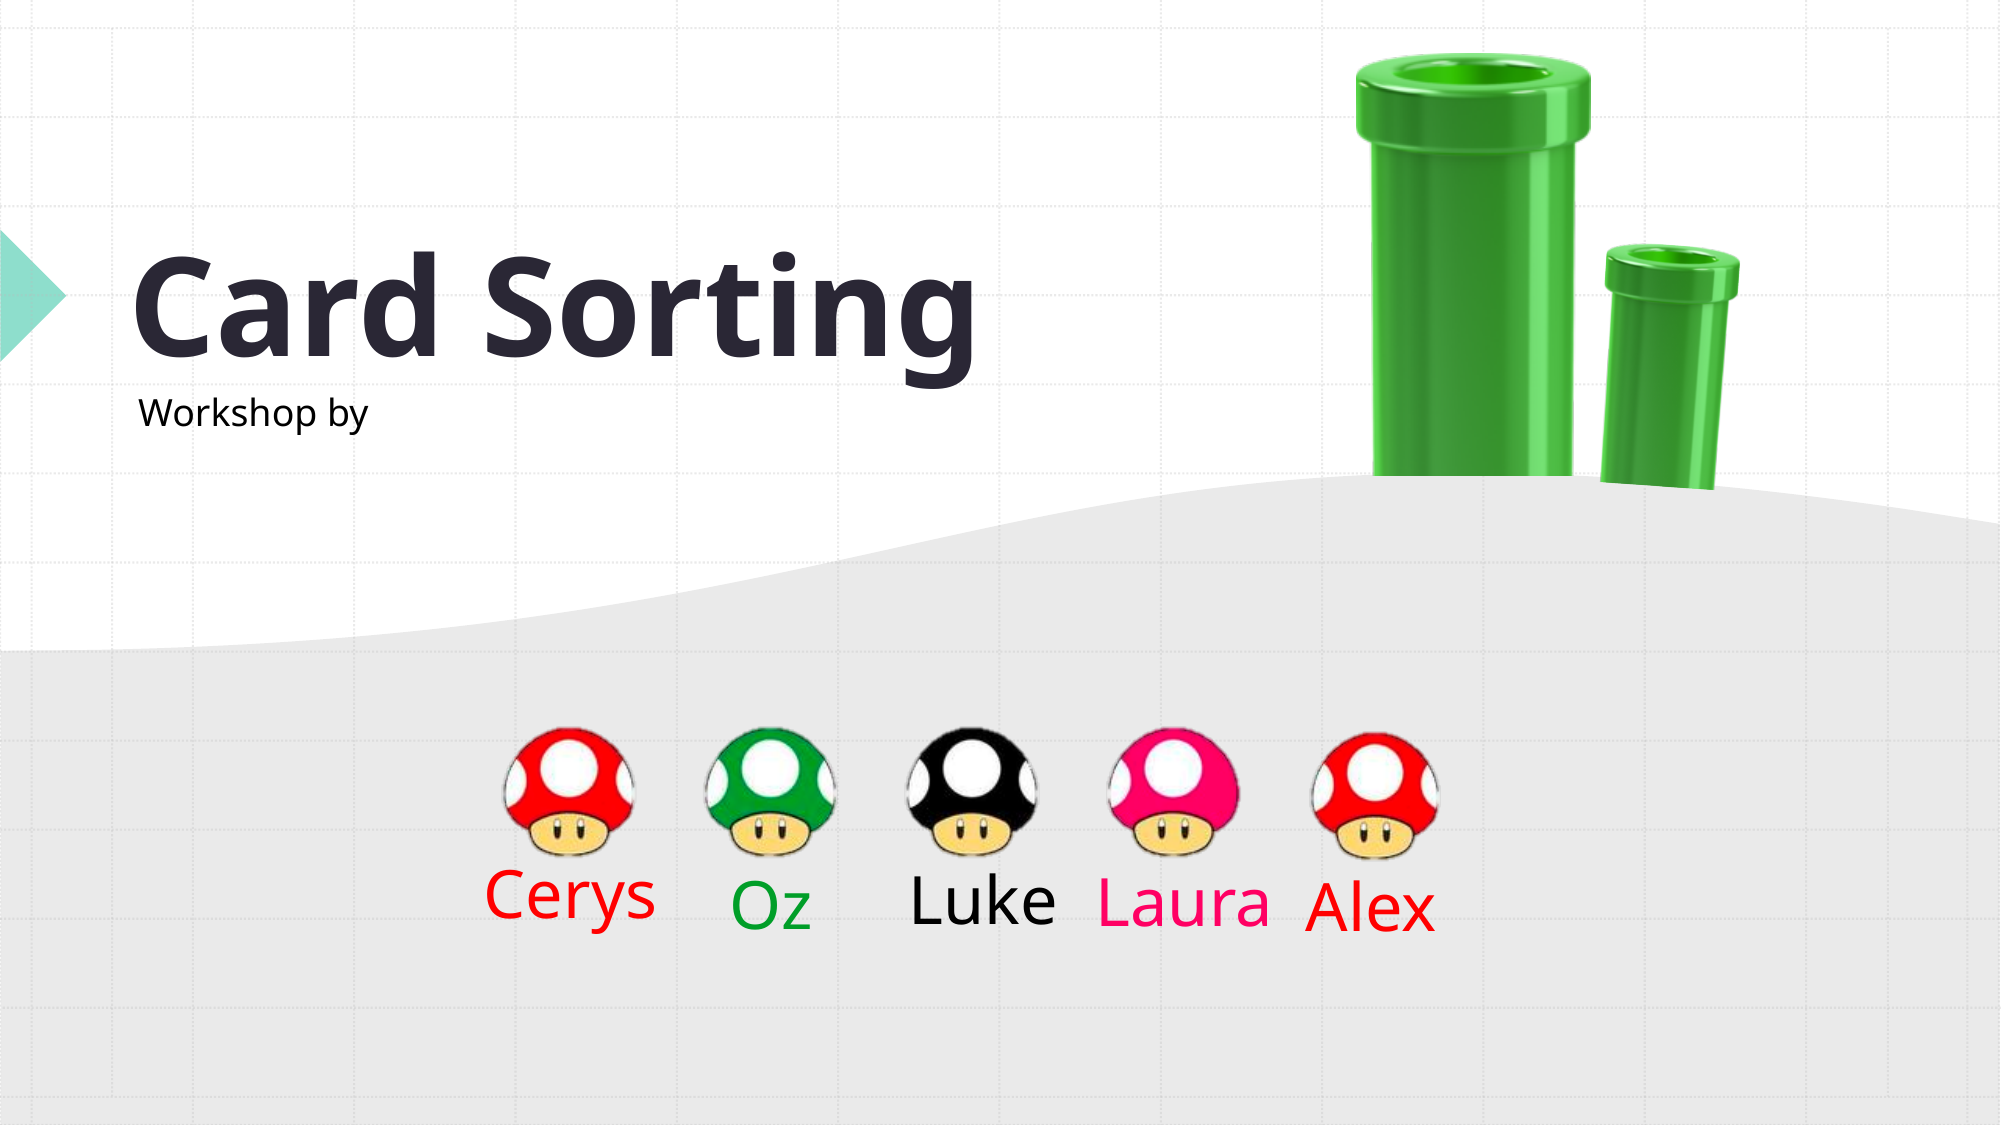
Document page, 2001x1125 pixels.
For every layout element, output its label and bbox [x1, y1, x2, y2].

text_box [0, 0, 2000, 1125]
picture [1598, 245, 1733, 487]
picture [454, 636, 1474, 951]
picture [1356, 53, 1591, 476]
